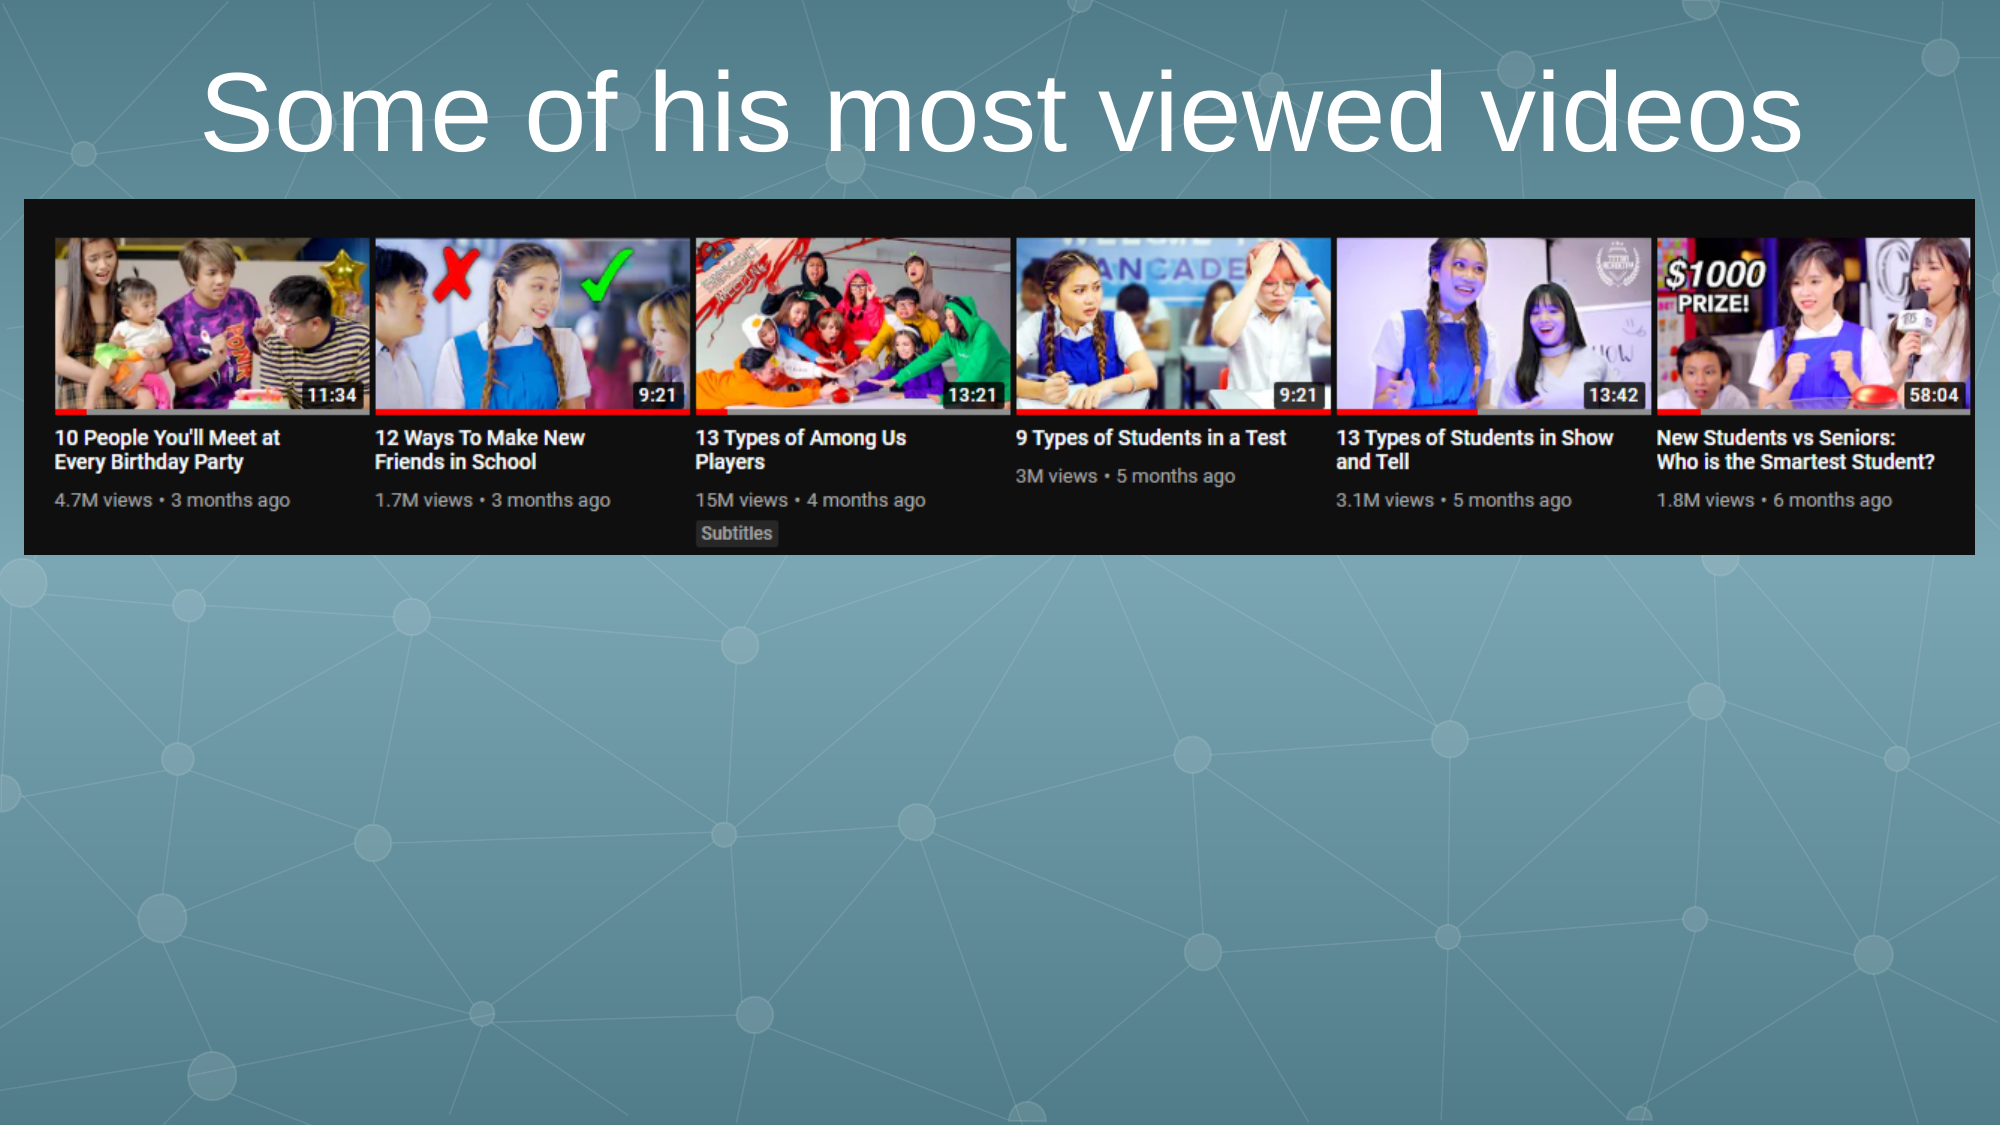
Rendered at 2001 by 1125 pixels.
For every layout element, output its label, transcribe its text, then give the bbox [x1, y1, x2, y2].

list Some of his most viewed videos [53, 55, 1952, 175]
picture [24, 199, 1976, 555]
